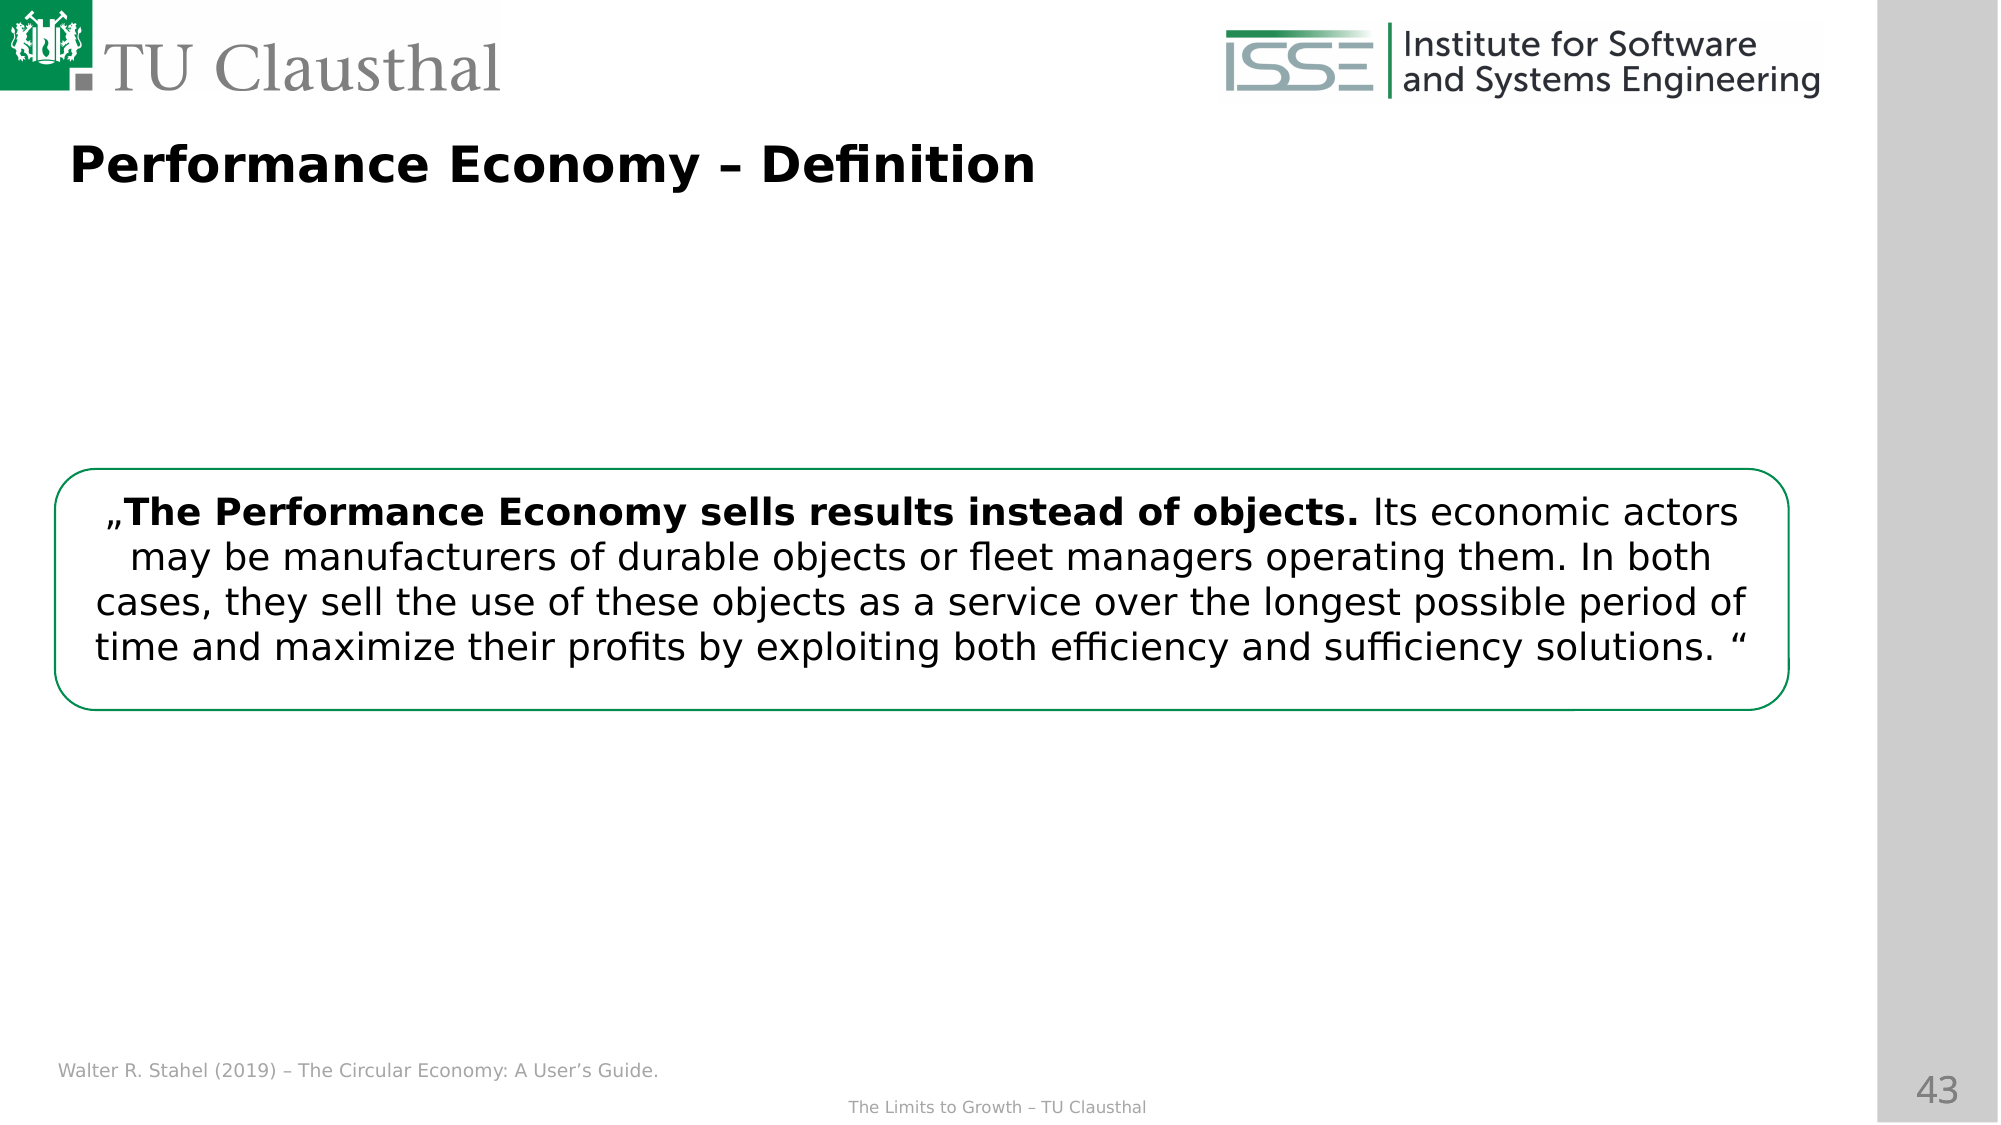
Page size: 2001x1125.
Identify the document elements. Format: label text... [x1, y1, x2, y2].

text_box Performance Economy – Definition [54, 125, 1817, 206]
text_box Walter R. Stahel (2019) – The Circular Economy: A User’s Guide. [43, 1051, 1104, 1089]
text_box „The Performance Economy sells results instead of objects. Its economic actors may be manufacturers of durable objects or fleet managers operating them. In both cases, they sell the use of these objects as a service over the longest possible period of time and maximize their profits by exploiting both efficiency and sufficiency solutions. “ [53, 467, 1790, 712]
picture [0, 0, 500, 91]
picture [1218, 22, 1825, 105]
